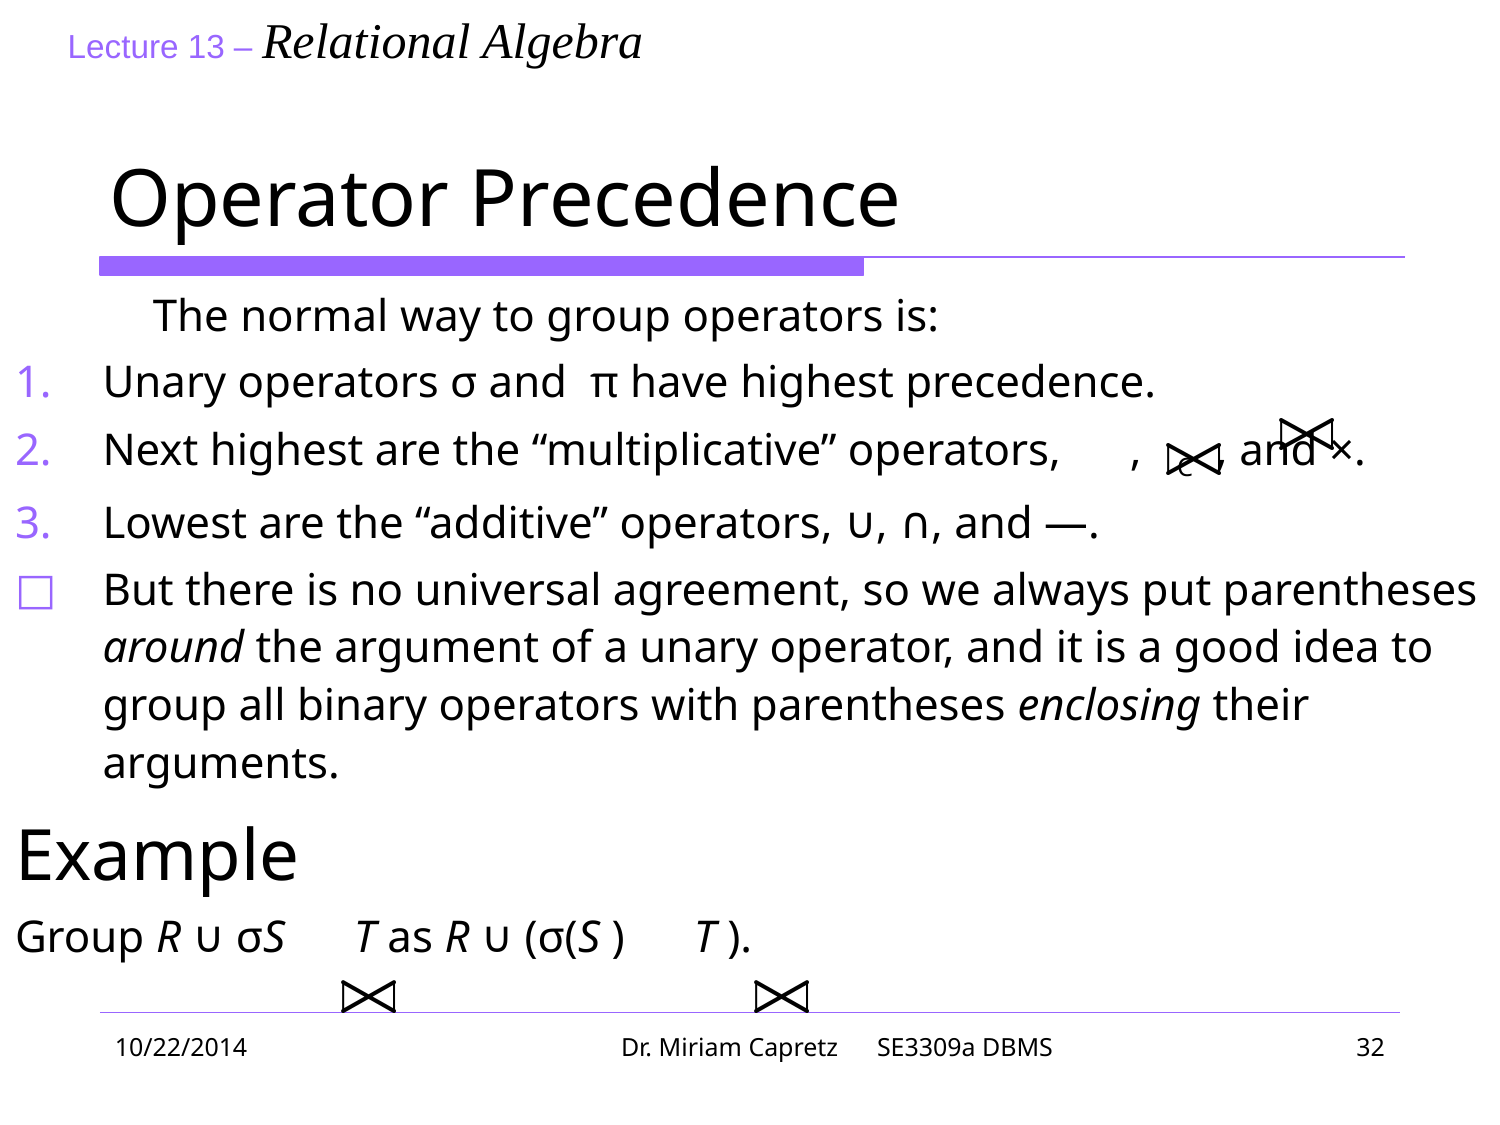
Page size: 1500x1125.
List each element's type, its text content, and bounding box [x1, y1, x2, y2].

picture [1274, 412, 1334, 451]
picture [337, 974, 396, 1013]
picture [1162, 437, 1221, 476]
title Operator Precedence [94, 50, 1407, 250]
picture [749, 974, 809, 1013]
list The normal way to group operators is: Unary operators σ and π have highest precedence. Next highest are the “multiplicative” operators, , C , and ×. Lowest are the “additive” operators, ∪, ∩, and —. But there is no universal agreement, so we always put parentheses around the argument of a unary operator, and it is a good idea to group all binary operators with parentheses enclosing their arguments. Example Group R ∪ σS T as R ∪ (σ(S ) T ). [0, 275, 1500, 1100]
